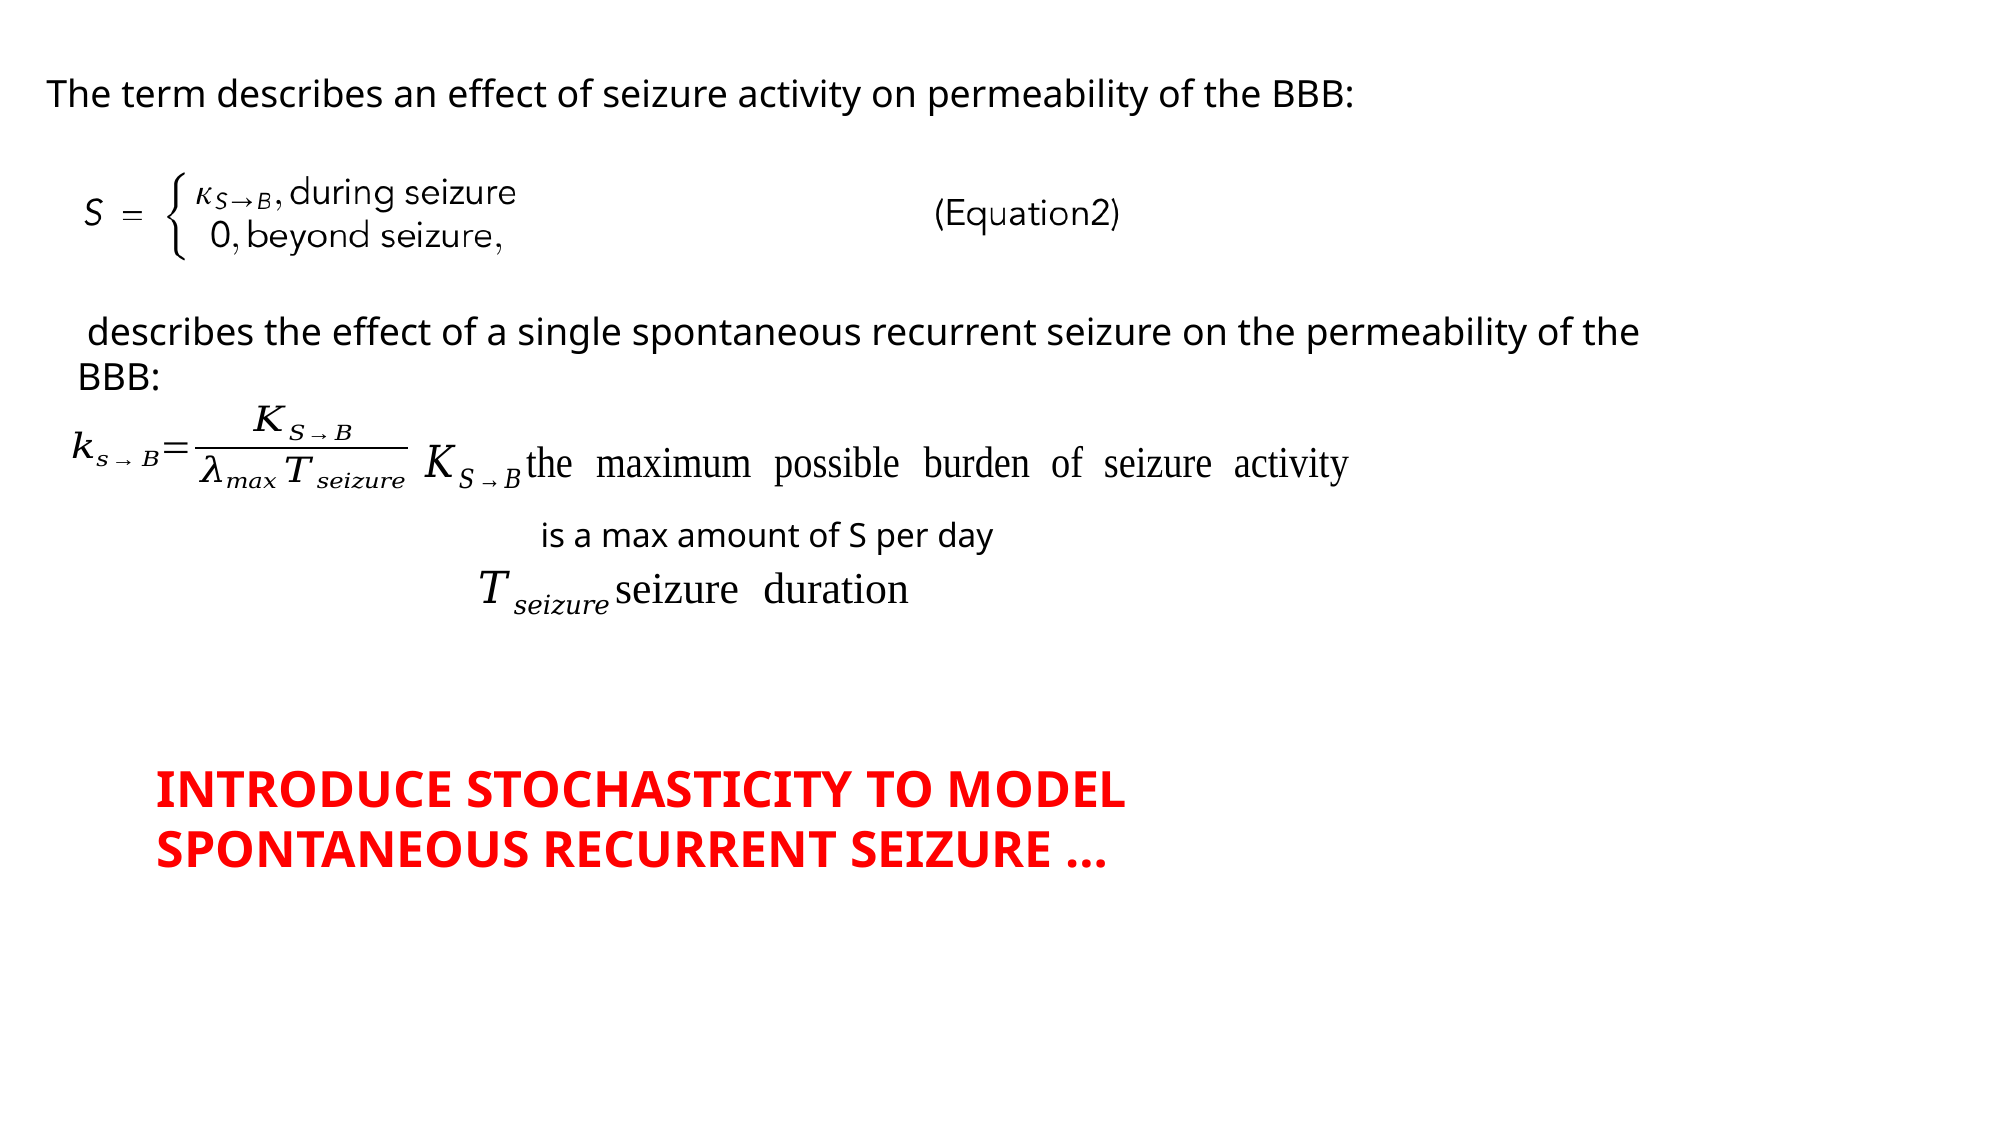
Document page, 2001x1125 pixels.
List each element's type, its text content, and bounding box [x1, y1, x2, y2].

picture [70, 162, 1136, 266]
text_box INTRODUCE STOCHASTICITY TO MODEL SPONTANEOUS RECURRENT SEIZURE … [141, 749, 1196, 885]
